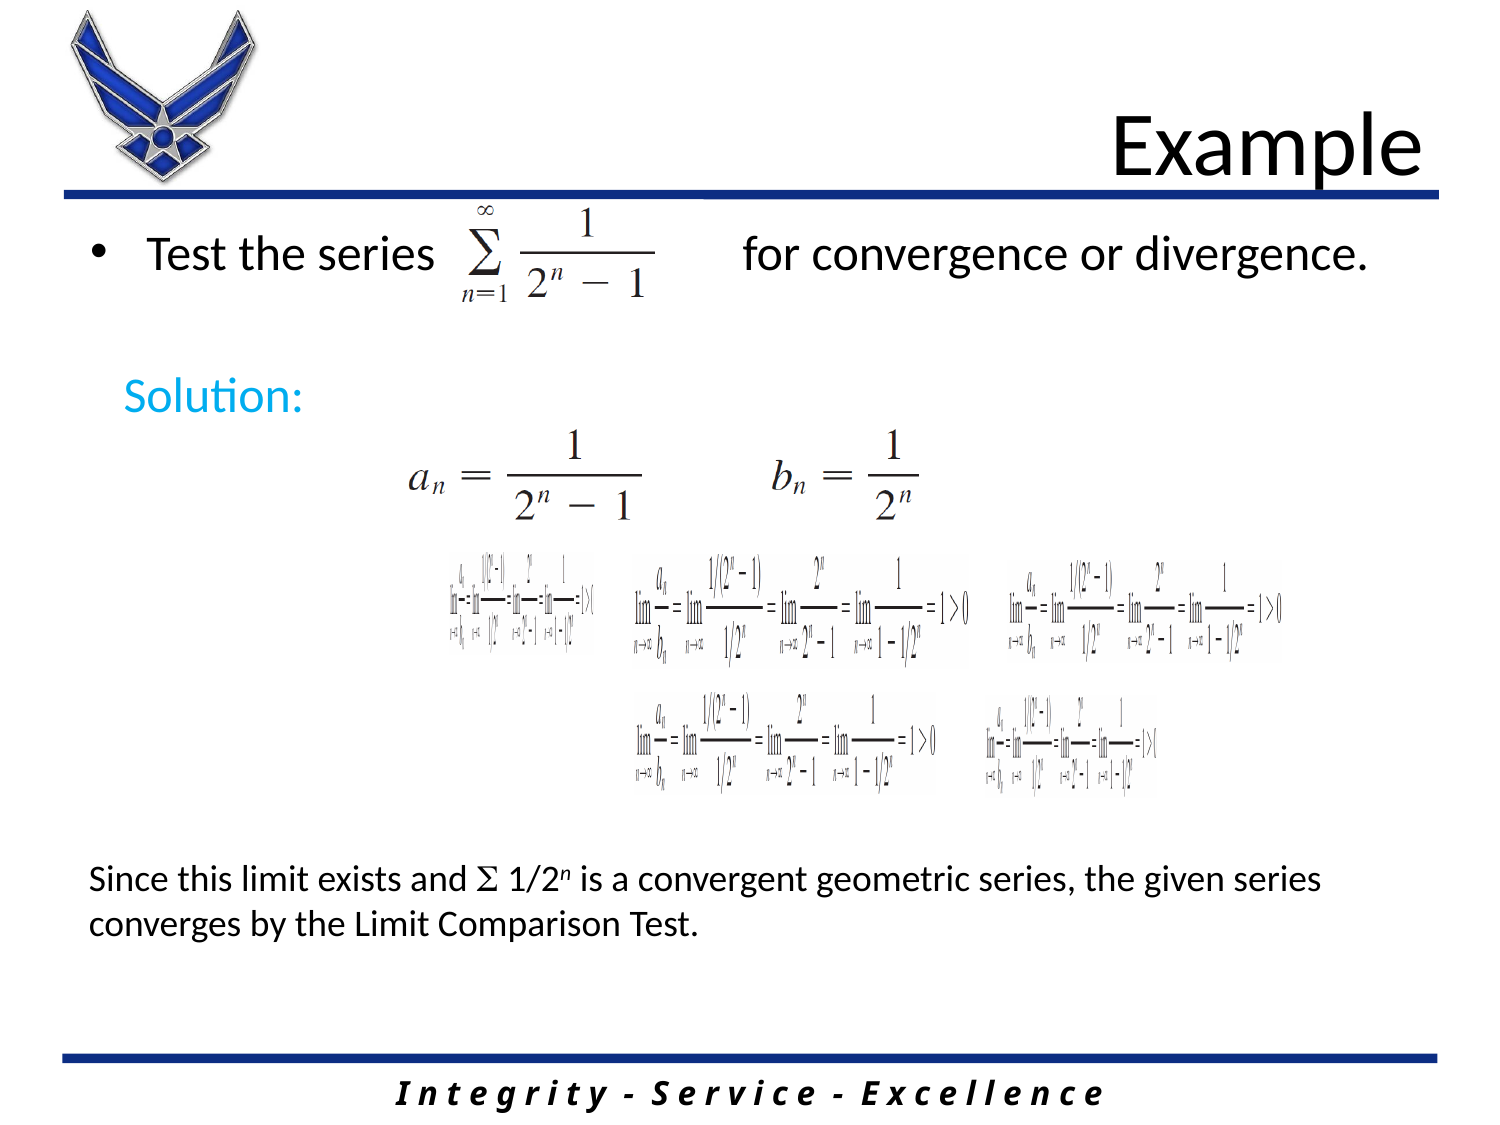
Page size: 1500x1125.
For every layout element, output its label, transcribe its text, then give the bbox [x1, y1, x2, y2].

picture [65, 5, 261, 188]
picture [400, 421, 925, 525]
picture [448, 552, 594, 655]
list Test the series for convergence or divergence. [75, 212, 1425, 355]
text_box Since this limit exists and  1/2n is a convergent geometric series, the given series converges by the Limit Comparison Test. [74, 846, 1425, 952]
picture [1006, 560, 1282, 664]
title Example [270, 45, 1440, 233]
picture [634, 692, 936, 795]
picture [985, 694, 1157, 798]
picture [631, 554, 969, 669]
picture [455, 200, 658, 306]
text_box Solution: [108, 354, 320, 430]
